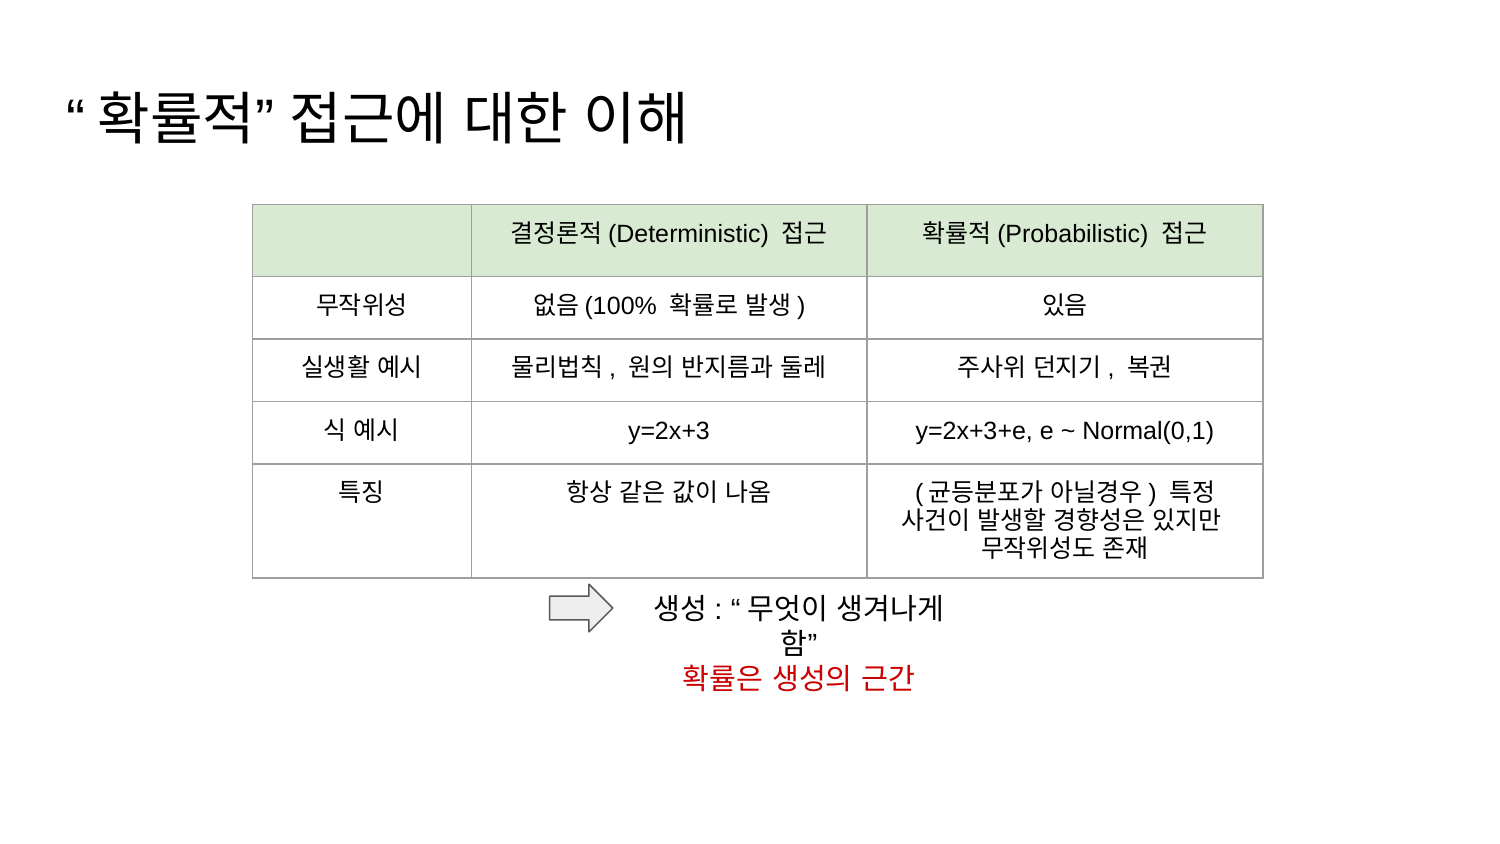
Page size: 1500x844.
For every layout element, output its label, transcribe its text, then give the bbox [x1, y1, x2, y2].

text_box [549, 584, 613, 632]
table_header [253, 205, 471, 276]
title “확률적” 접근에 대한 이해 [51, 72, 1449, 167]
table_cell 특징 [253, 465, 471, 577]
table_cell 있음 [868, 277, 1262, 338]
table_cell 실생활 예시 [253, 340, 471, 401]
table_cell 주사위 던지기, 복권 [868, 340, 1262, 401]
table_header 확률적(Probabilistic) 접근 [868, 205, 1262, 276]
table_cell (균등분포가 아닐경우) 특정 사건이 발생할 경향성은 있지만 무작위성도 존재 [868, 465, 1262, 577]
table_cell 항상 같은 값이 나옴 [472, 465, 866, 577]
table_cell y=2x+3 [472, 402, 866, 463]
text_box 생성: “무엇이 생겨나게 함” 확률은 생성의 근간 [619, 575, 980, 711]
table_header 결정론적(Deterministic) 접근 [472, 205, 866, 276]
table_cell y=2x+3+e, e ~ Normal(0,1) [868, 402, 1262, 463]
table_cell 무작위성 [253, 277, 471, 338]
table_cell 물리법칙, 원의 반지름과 둘레 [472, 340, 866, 401]
table_cell 없음(100% 확률로 발생) [472, 277, 866, 338]
table_cell 식 예시 [253, 402, 471, 463]
